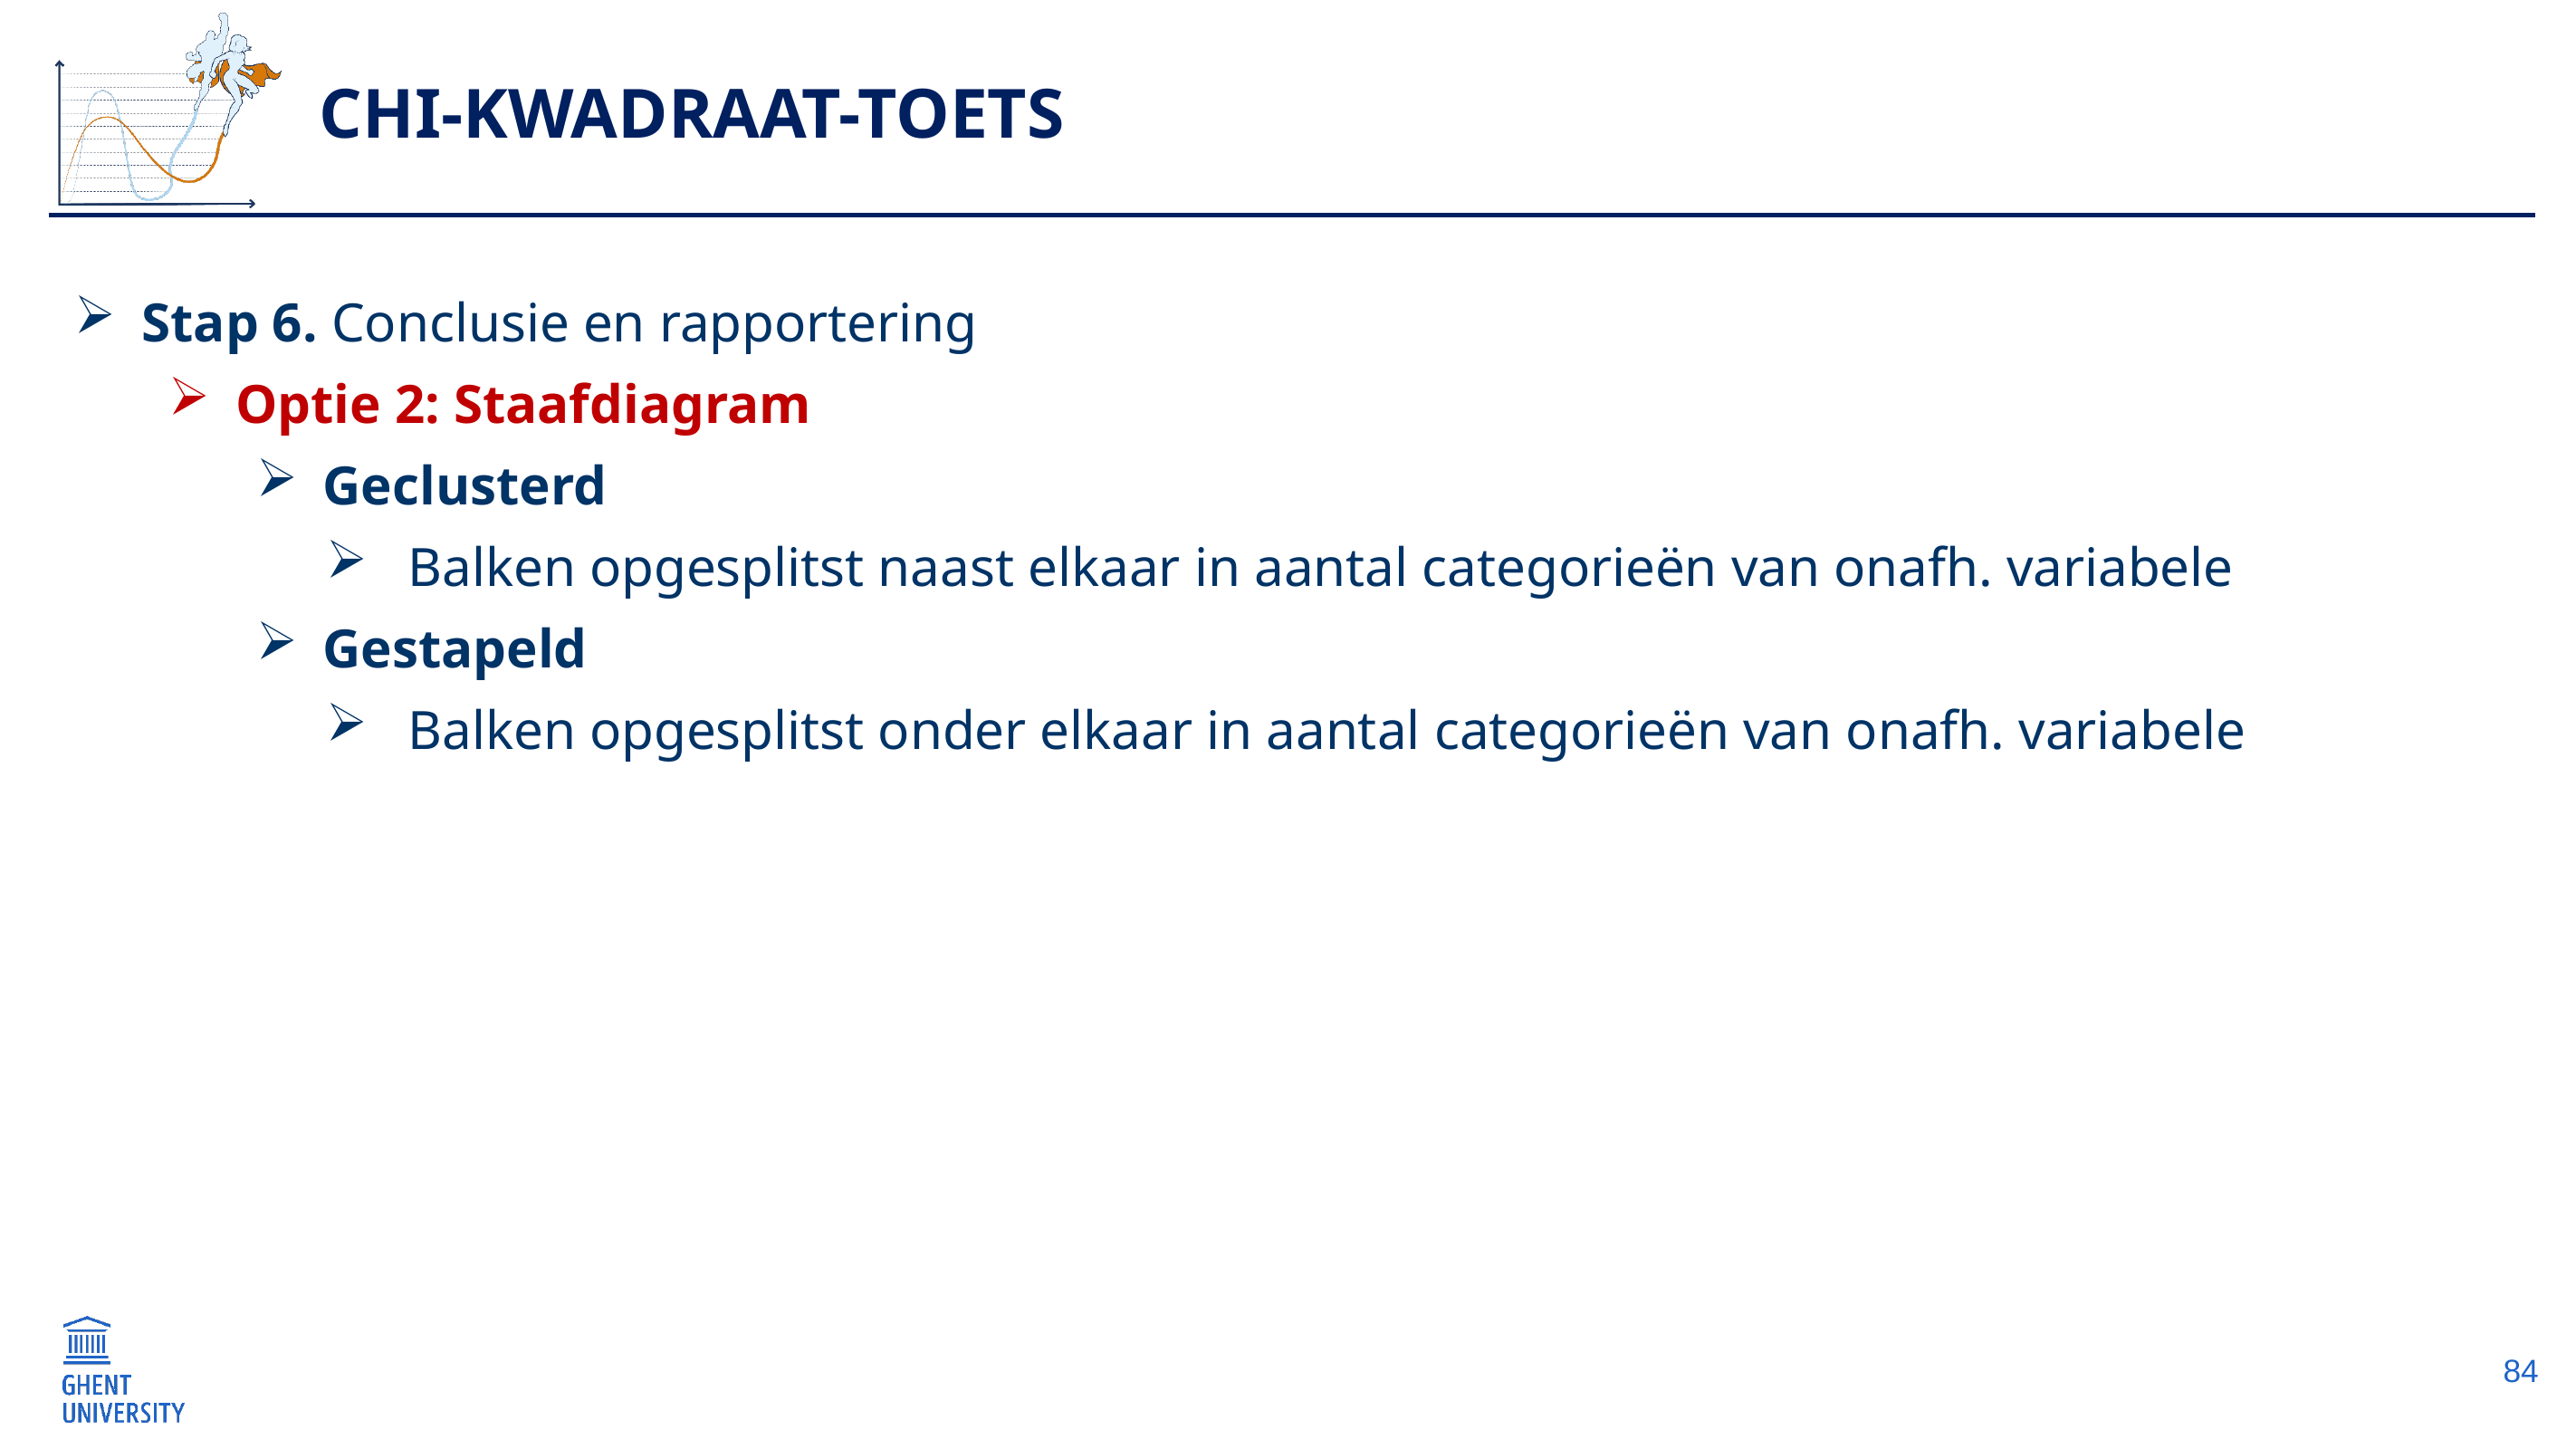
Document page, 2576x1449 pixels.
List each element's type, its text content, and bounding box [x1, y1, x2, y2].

list Stap 6. Conclusie en rapportering Optie 2: Staafdiagram Geclusterd Balken opgesplitst naast elkaar in aantal categorieën van onafh. variabele Gestapeld Balken opgesplitst onder elkaar in aantal categorieën van onafh. variabele [48, 269, 2553, 1335]
picture [5, 0, 306, 318]
title Chi-kwadraat-toets [305, 18, 2527, 159]
picture [62, 1335, 411, 1449]
slide_number 84 [2415, 1330, 2553, 1408]
